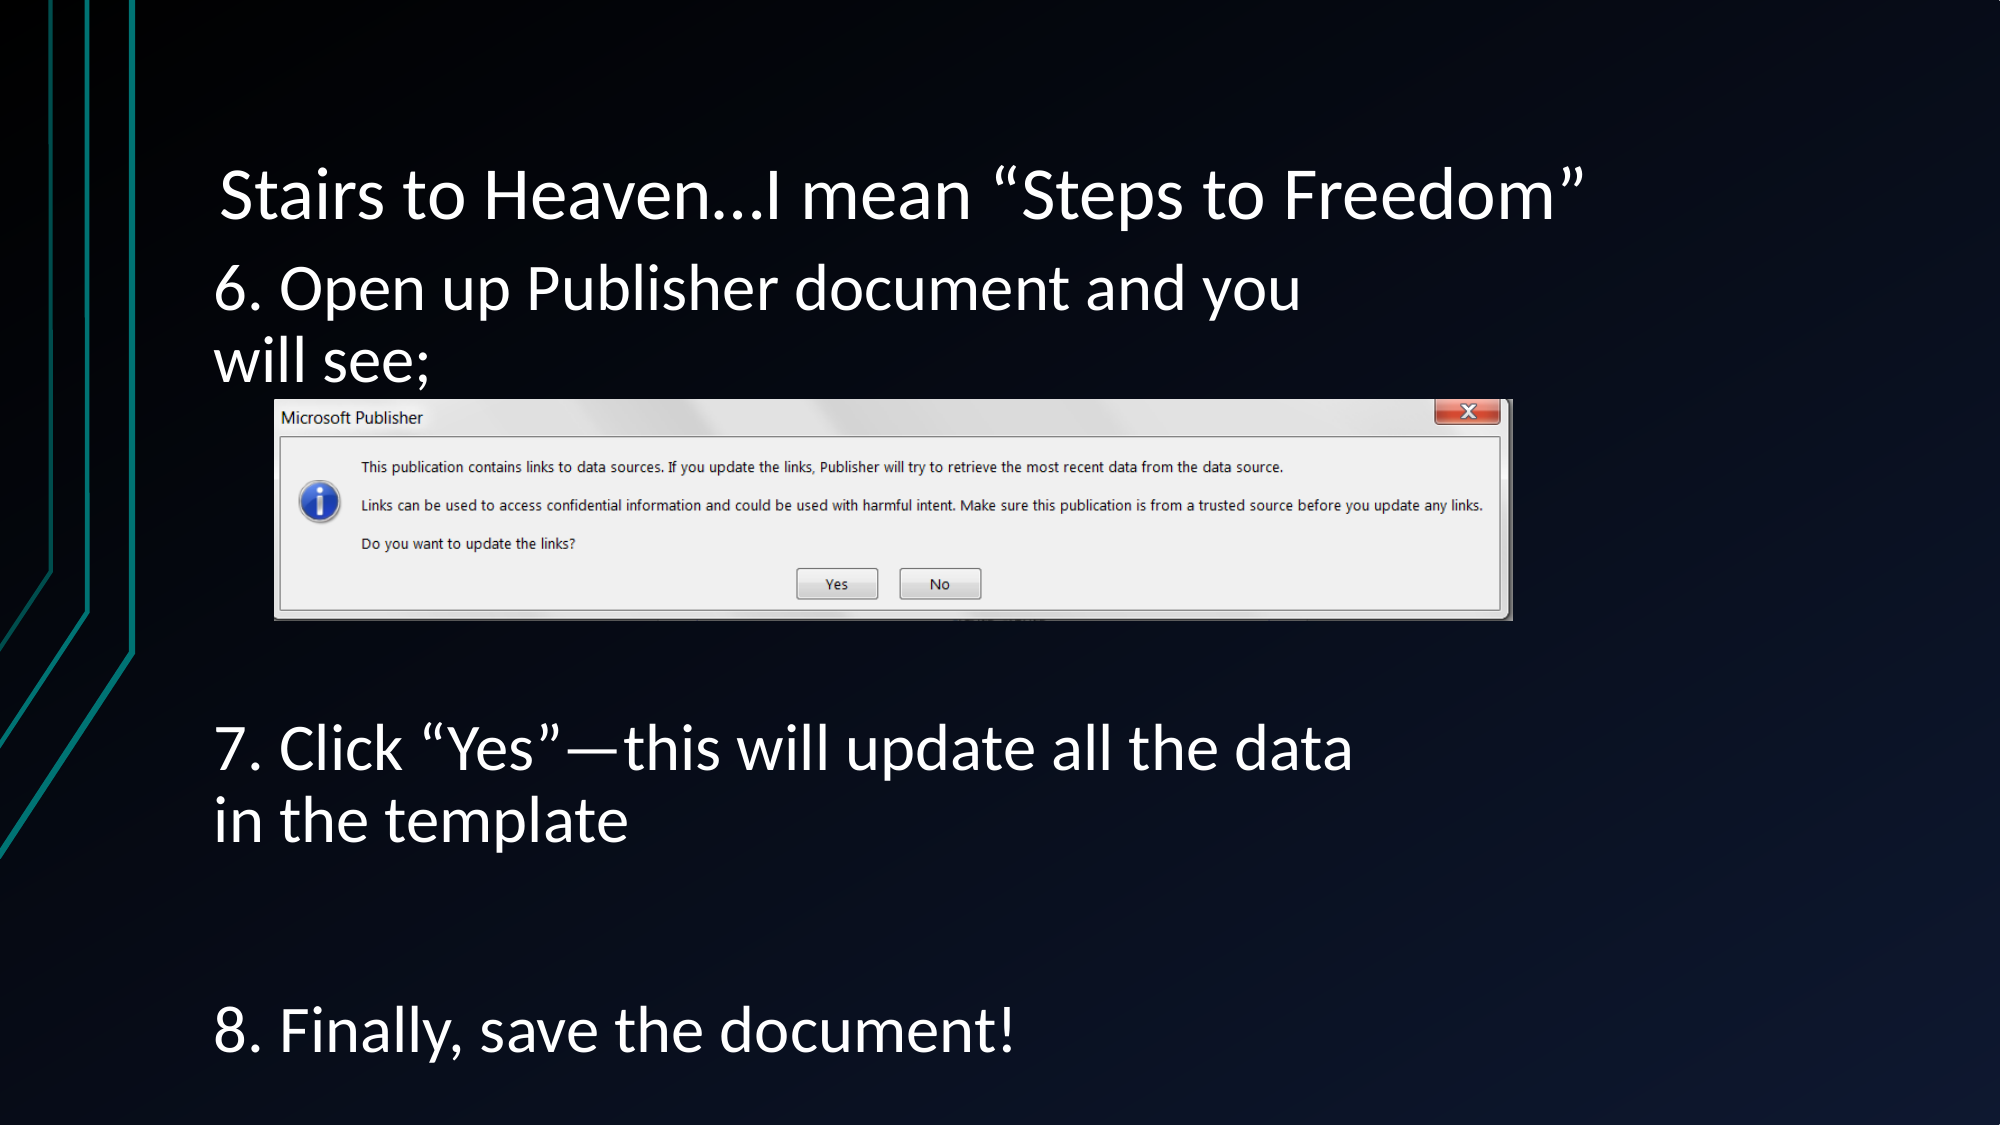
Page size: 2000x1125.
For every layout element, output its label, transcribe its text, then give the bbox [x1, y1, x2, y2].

picture [274, 399, 1513, 621]
list 6. Open up Publisher document and you will see; 7. Click “Yes”—this will update all the data in the template 8. Finally, save the document! [193, 243, 1432, 881]
title Stairs to Heaven…I mean “Steps to Freedom” [199, 45, 1900, 246]
